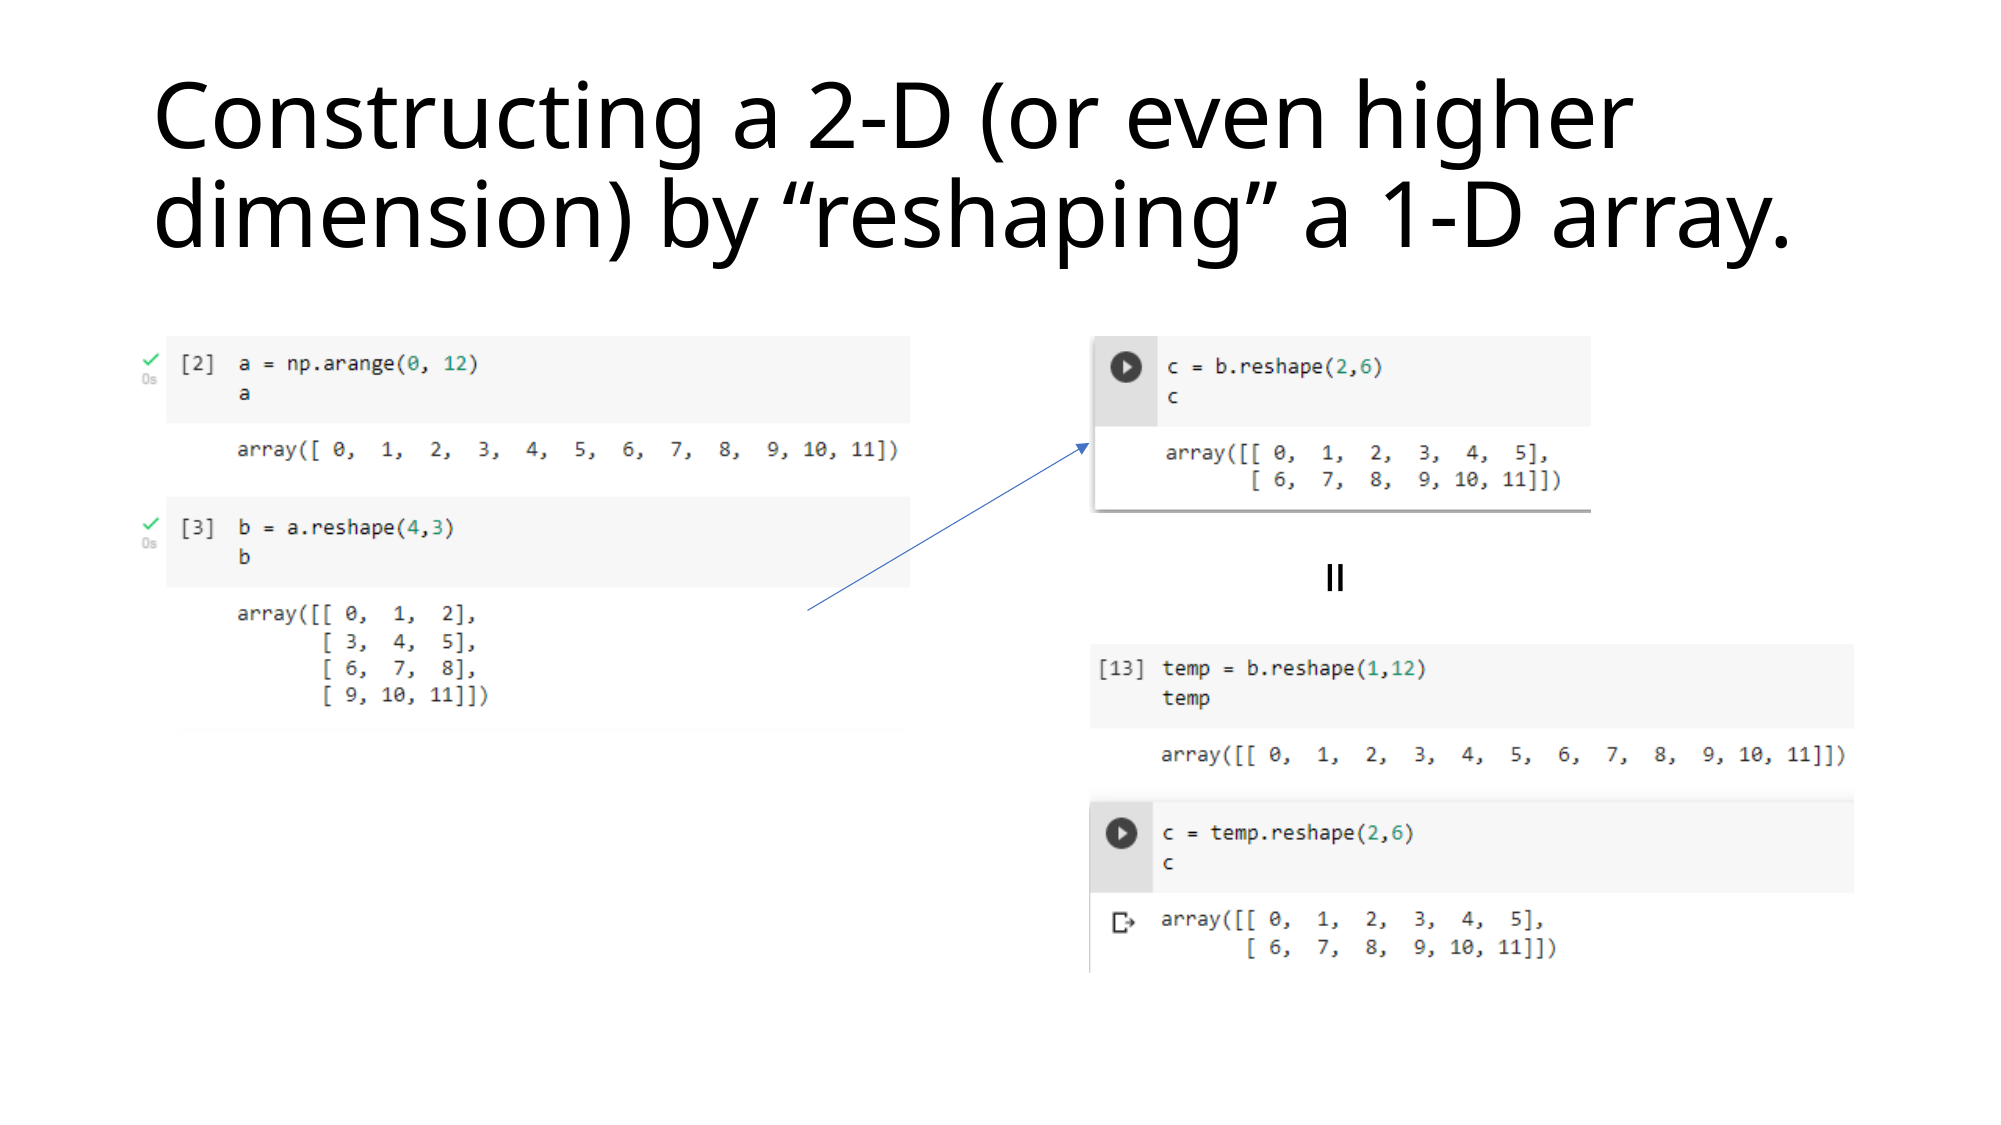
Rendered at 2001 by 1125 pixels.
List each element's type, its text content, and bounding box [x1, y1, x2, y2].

picture [137, 336, 910, 734]
picture [1089, 644, 1854, 973]
picture [1089, 336, 1591, 513]
text_box = [1293, 546, 1389, 610]
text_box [807, 442, 1090, 611]
title Constructing a 2-D (or even higher dimension) by “reshaping” a 1-D array. [137, 59, 1863, 278]
